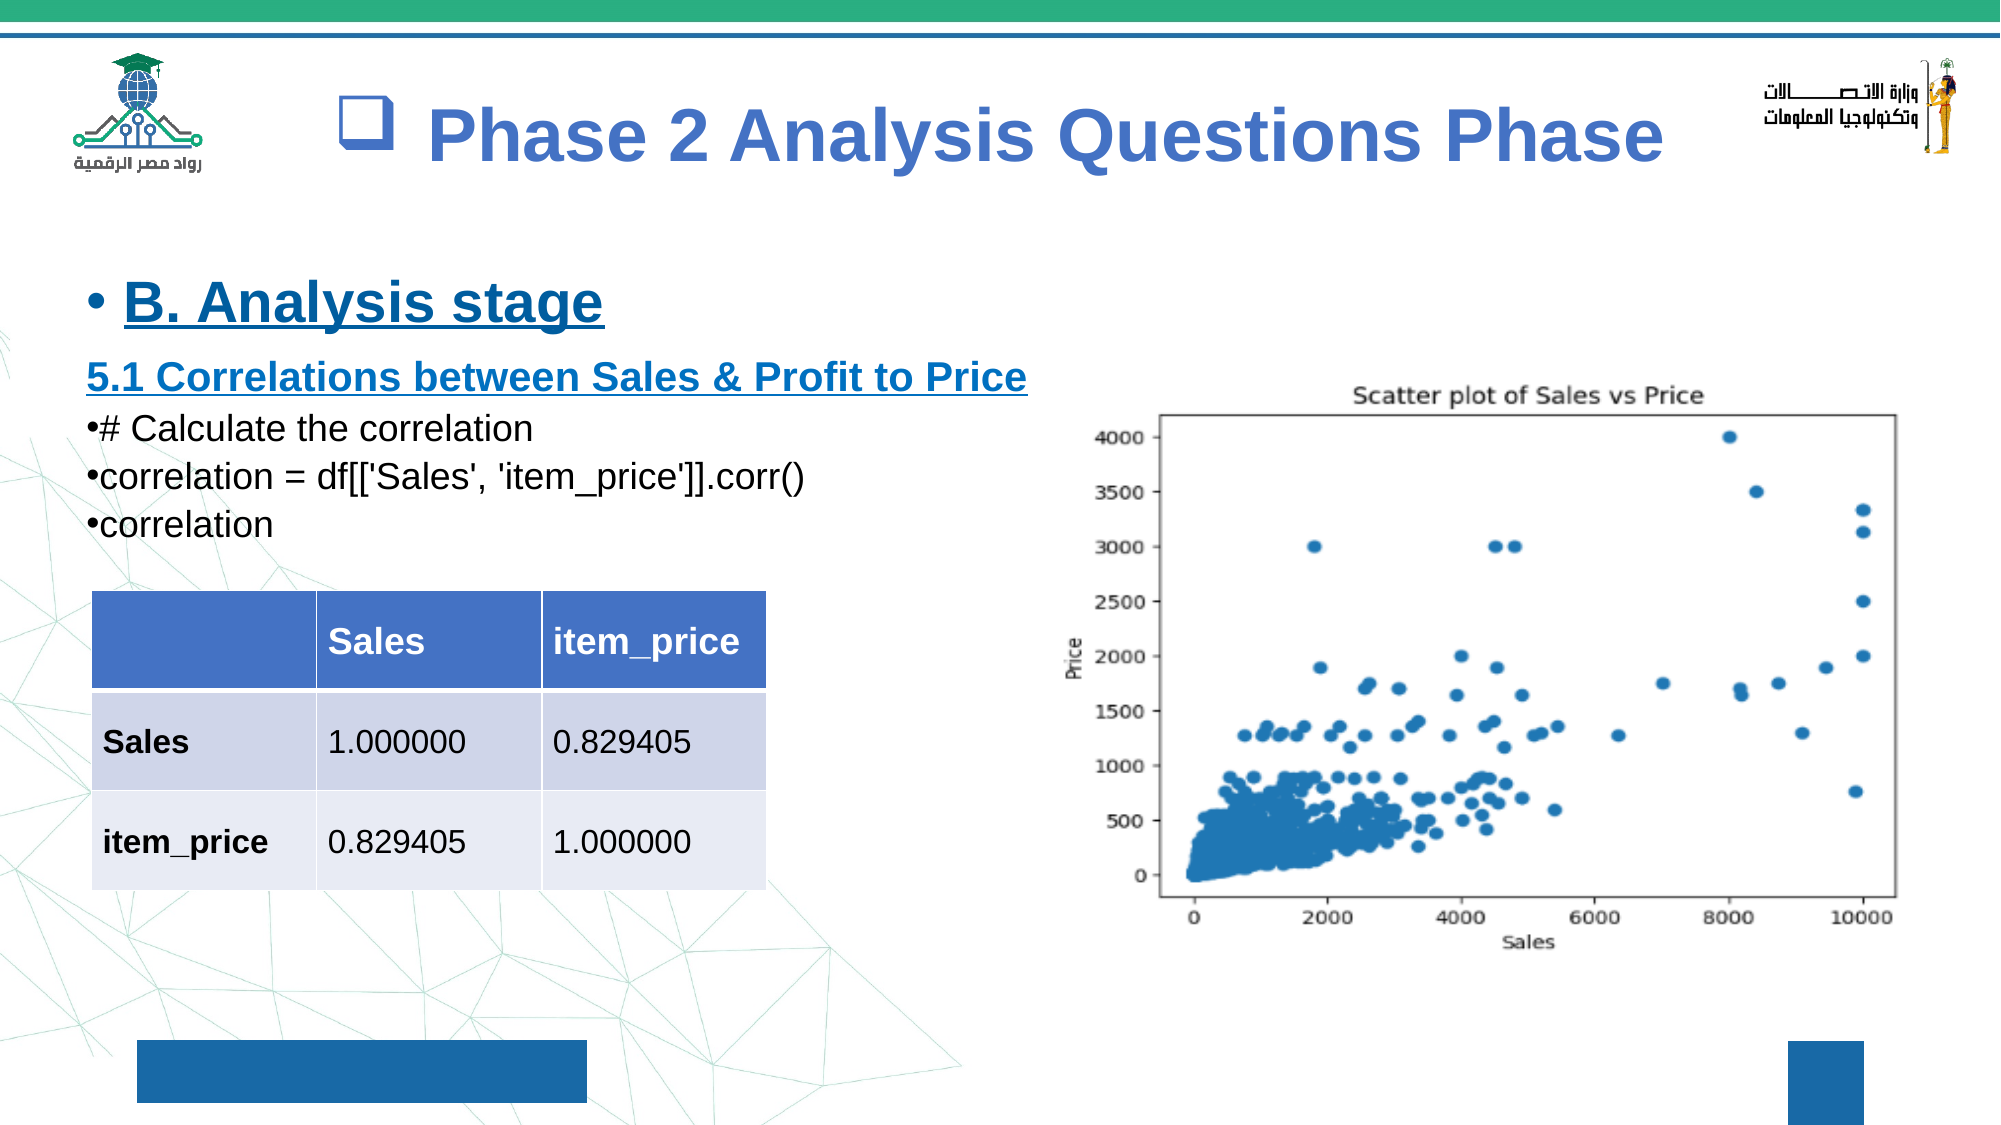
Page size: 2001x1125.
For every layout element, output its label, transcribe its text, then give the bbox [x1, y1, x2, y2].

list B. Analysis stage 5.1 Correlations between Sales & Profit to Price # Calculate the correlation correlation = df[['Sales', 'item_price']].corr() correlation [71, 264, 1863, 1014]
title Phase 2 Analysis Questions Phase [137, 59, 1863, 214]
table_cell 0.829405 [317, 791, 541, 890]
table_cell 1.000000 [543, 791, 766, 890]
table_header [92, 591, 316, 688]
table_cell item_price [92, 791, 316, 890]
table_cell 1.000000 [317, 693, 541, 790]
table_cell 0.829405 [543, 693, 766, 790]
table_header Sales [317, 591, 541, 688]
picture [0, 0, 2000, 1125]
table_header item_price [543, 591, 766, 688]
table_cell Sales [92, 693, 316, 790]
